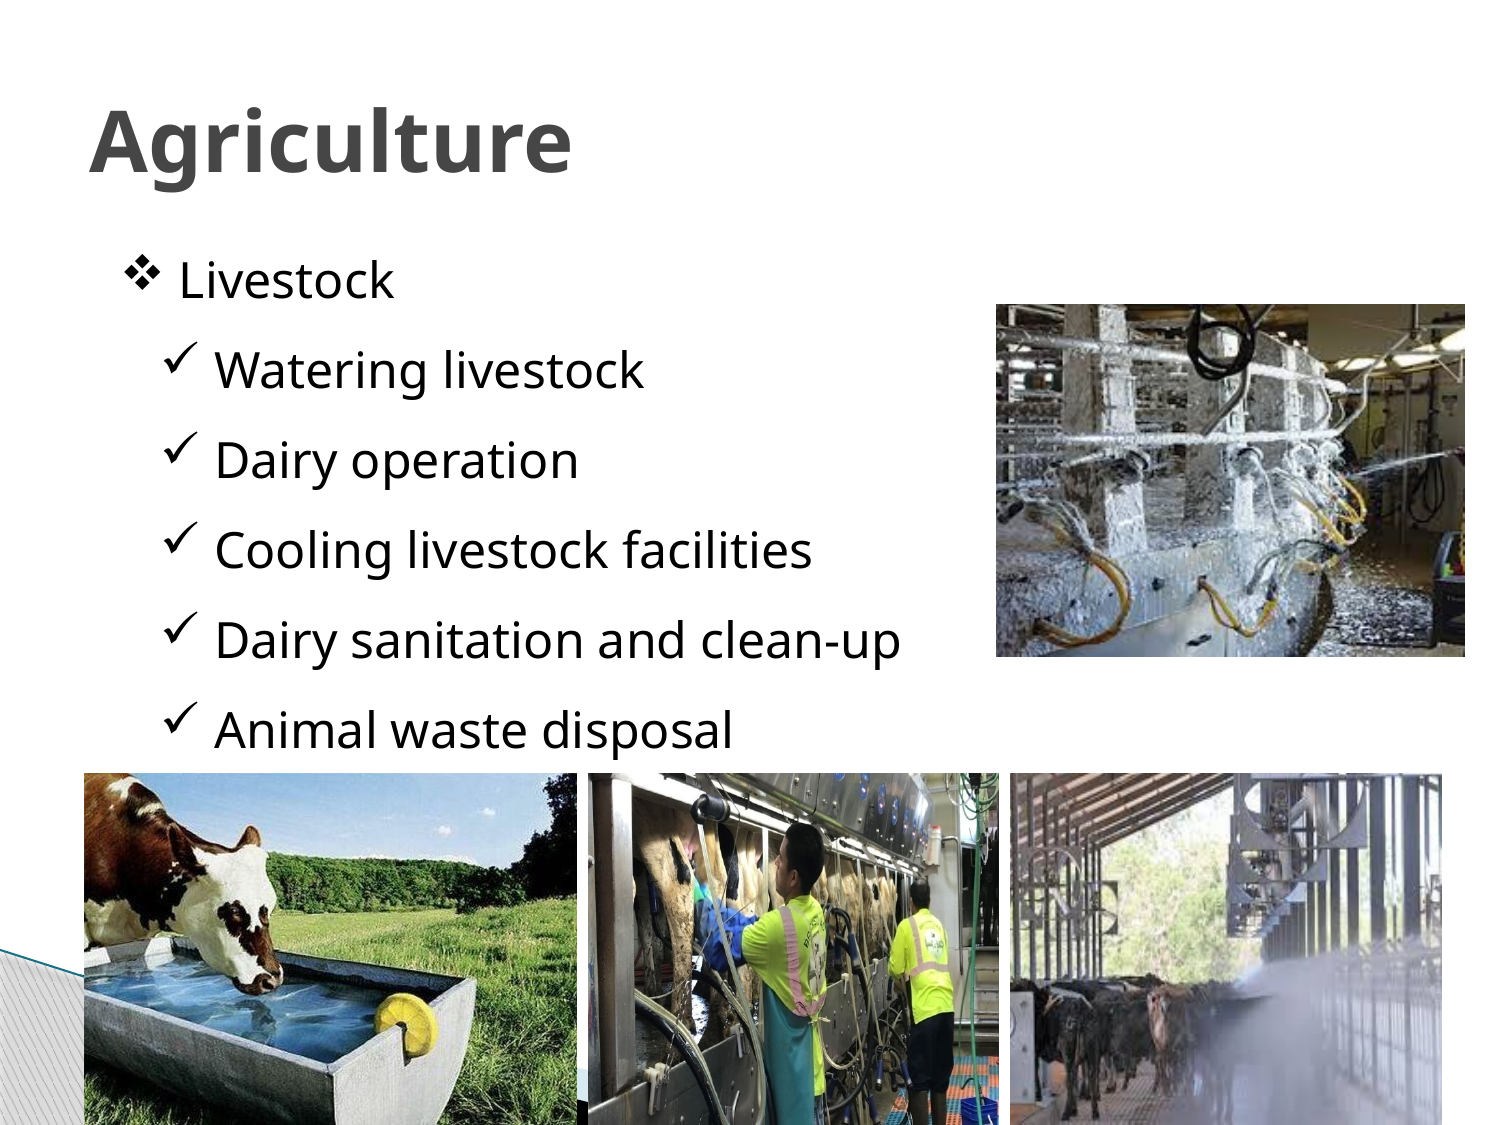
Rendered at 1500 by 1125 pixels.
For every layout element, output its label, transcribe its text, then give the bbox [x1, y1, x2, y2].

picture [84, 773, 577, 1125]
title Agriculture [75, 45, 1425, 233]
picture [995, 304, 1466, 657]
picture [1009, 773, 1442, 1125]
text_box Livestock Watering livestock Dairy operation Cooling livestock facilities Dairy sanitation and clean-up Animal waste disposal [105, 211, 1442, 766]
picture [588, 773, 999, 1125]
